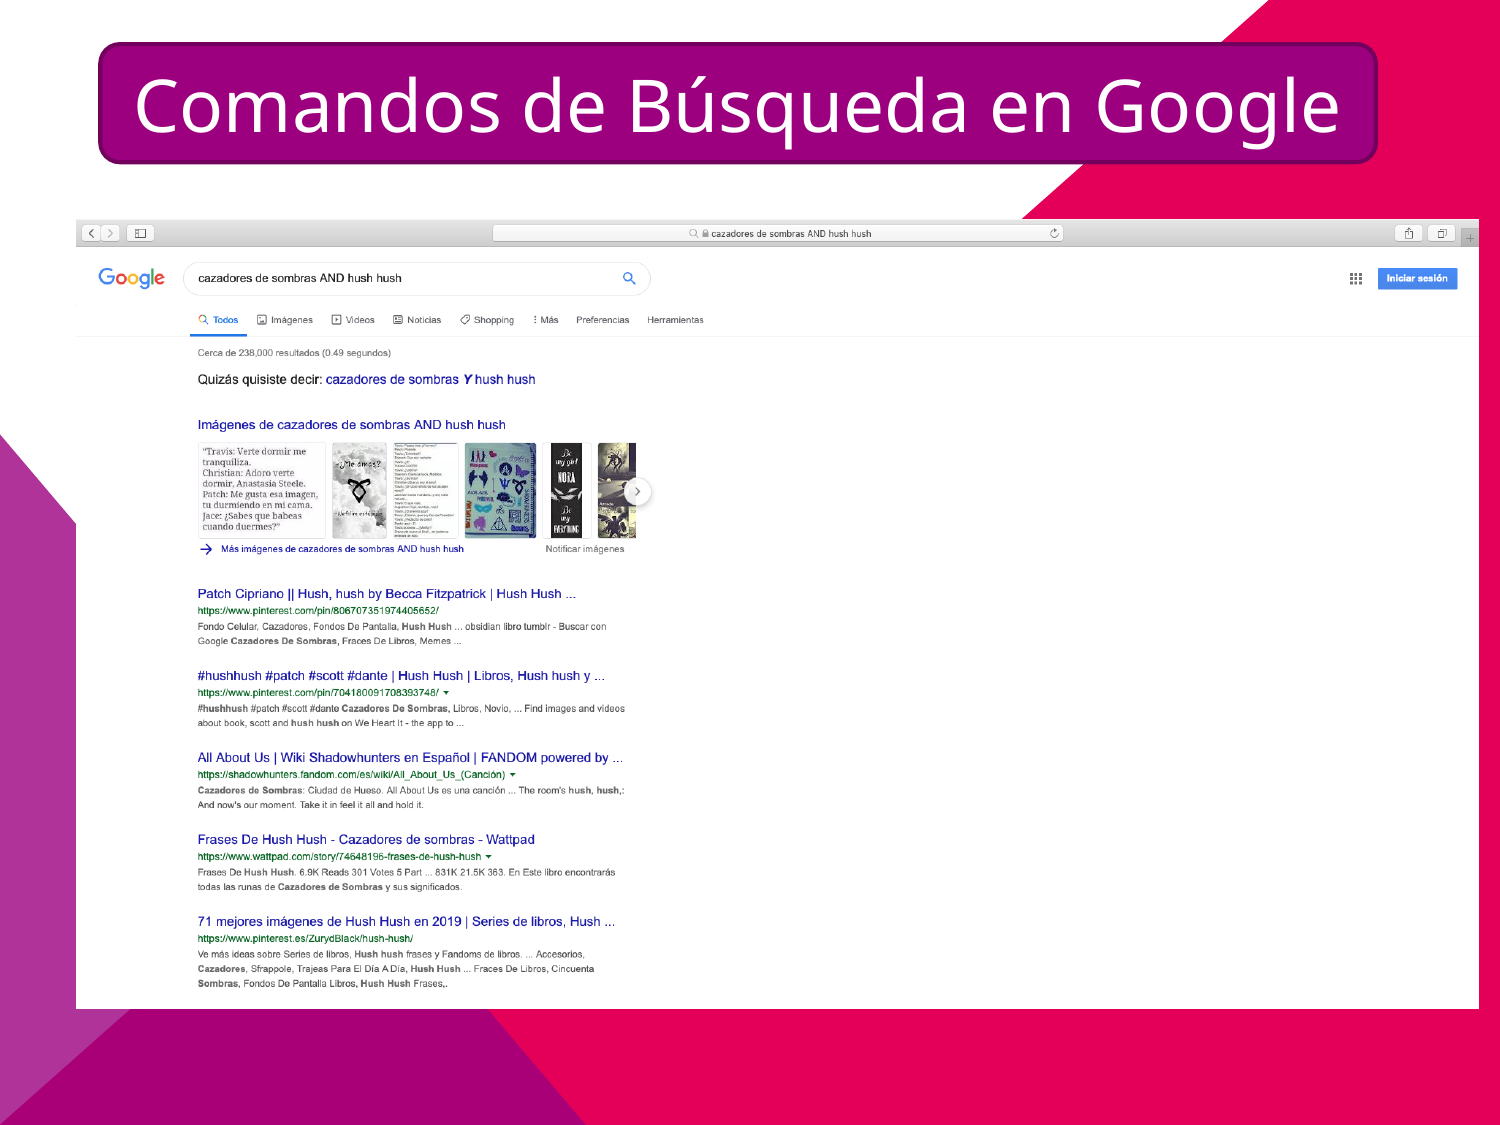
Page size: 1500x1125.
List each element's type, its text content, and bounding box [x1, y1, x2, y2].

picture [76, 219, 1479, 1009]
text_box Comandos de Búsqueda en Google [98, 42, 1379, 165]
